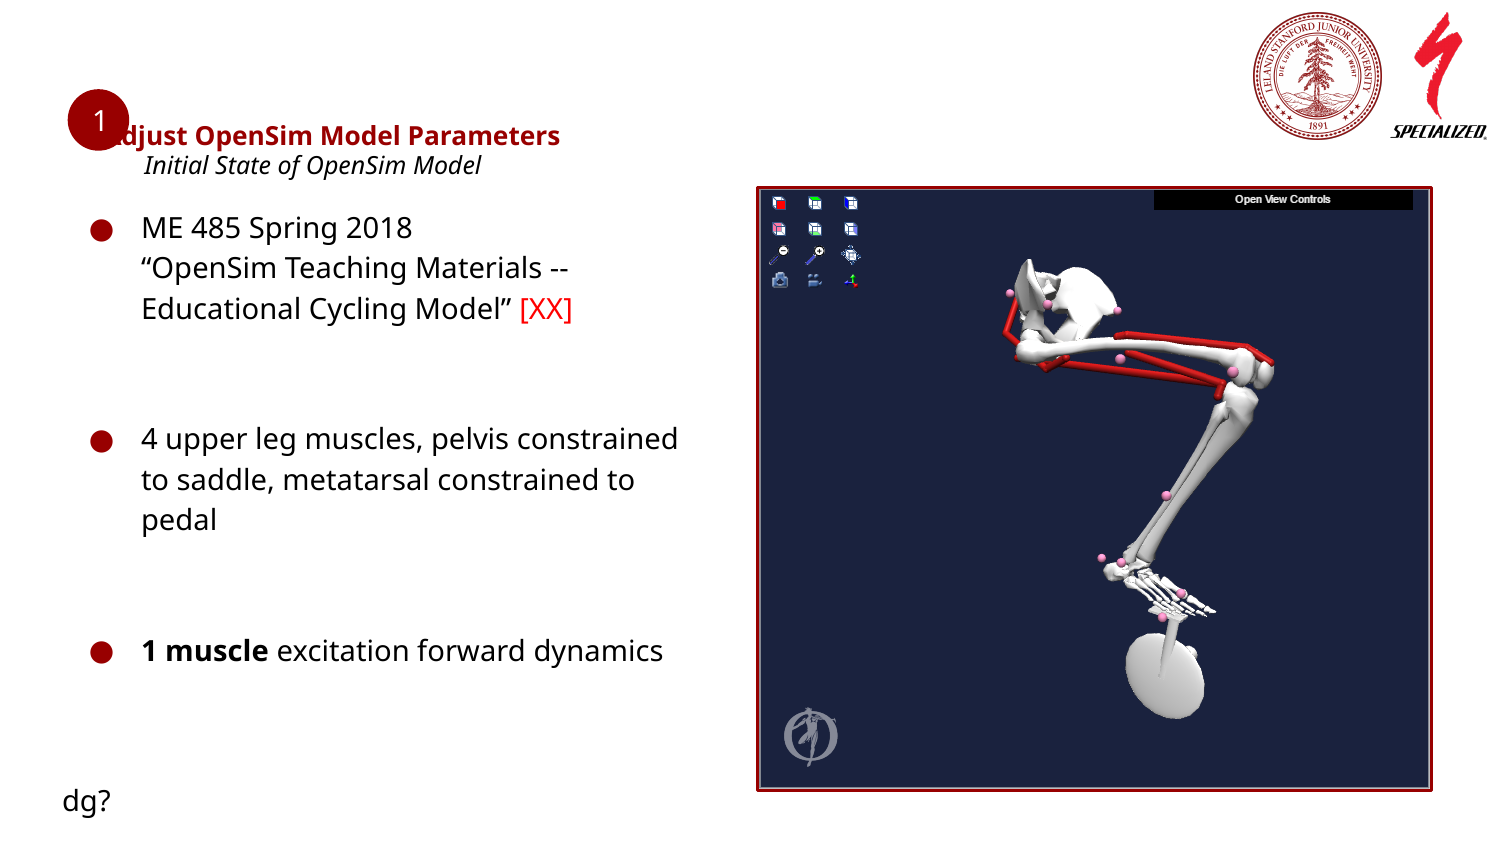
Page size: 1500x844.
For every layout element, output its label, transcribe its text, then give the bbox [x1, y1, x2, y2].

picture [759, 188, 1430, 790]
picture [1390, 12, 1487, 140]
text_box dg? [47, 767, 148, 832]
title Adjust OpenSim Model Parameters [51, 72, 1449, 167]
list ME 485 Spring 2018 “OpenSim Teaching Materials -- Educational Cycling Model” [XX] 4 upper leg muscles, pelvis constrained to saddle, metatarsal constrained to pedal 1 muscle excitation forward dynamics [51, 189, 708, 796]
text_box 1 [68, 89, 129, 150]
picture [1253, 12, 1382, 72]
text_box Initial State of OpenSim Model [129, 134, 957, 225]
